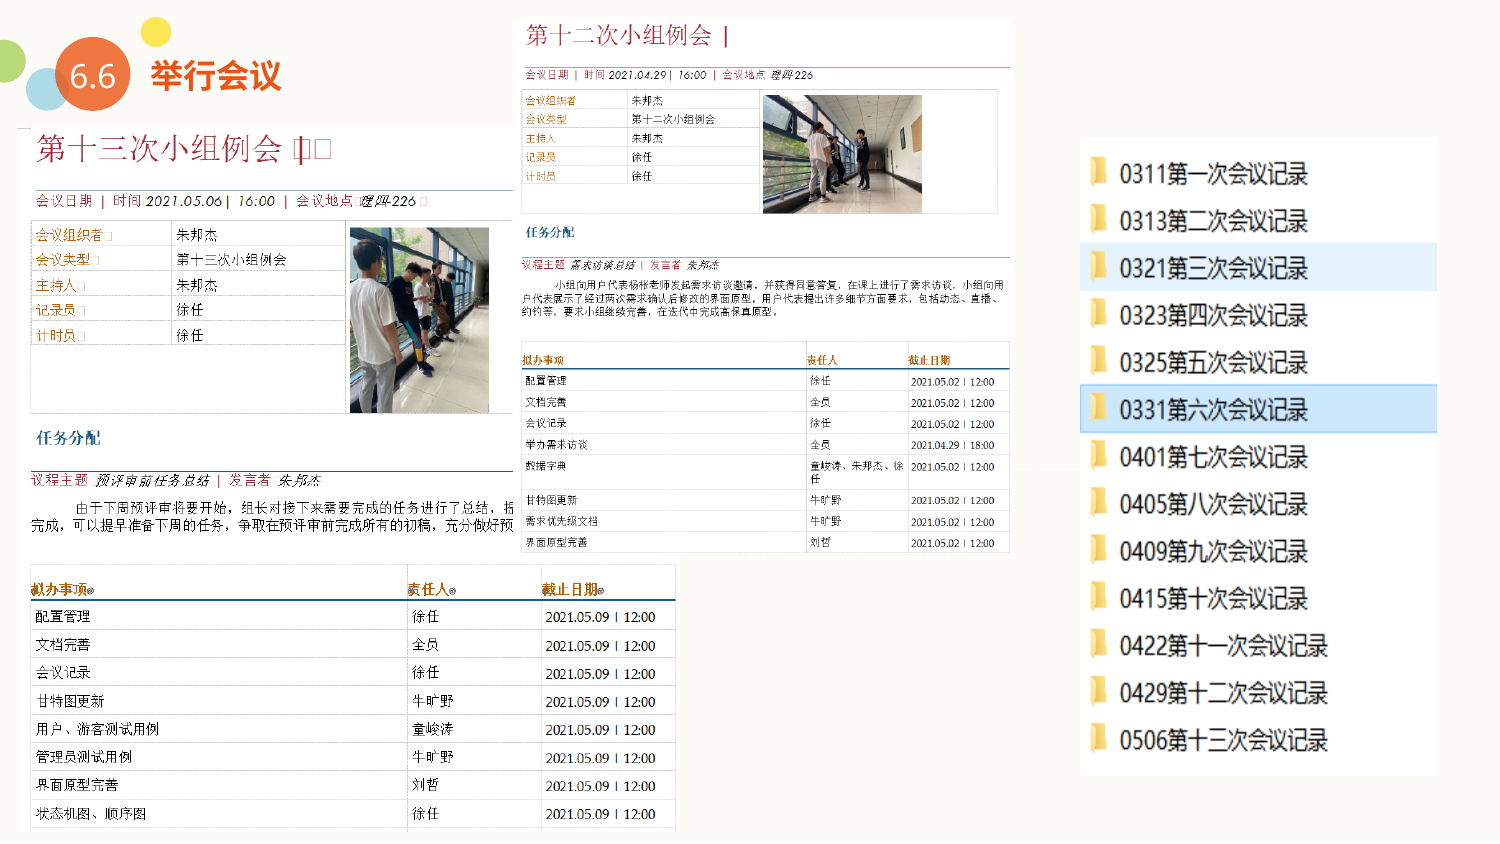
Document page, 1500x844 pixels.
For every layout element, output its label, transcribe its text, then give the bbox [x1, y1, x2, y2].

picture [1080, 137, 1437, 776]
text_box 举行会议 [150, 55, 379, 96]
text_box [140, 17, 172, 48]
text_box [55, 36, 131, 111]
text_box [0, 39, 26, 83]
picture [16, 19, 1015, 832]
text_box 6.6 [65, 55, 120, 96]
text_box [25, 67, 66, 111]
